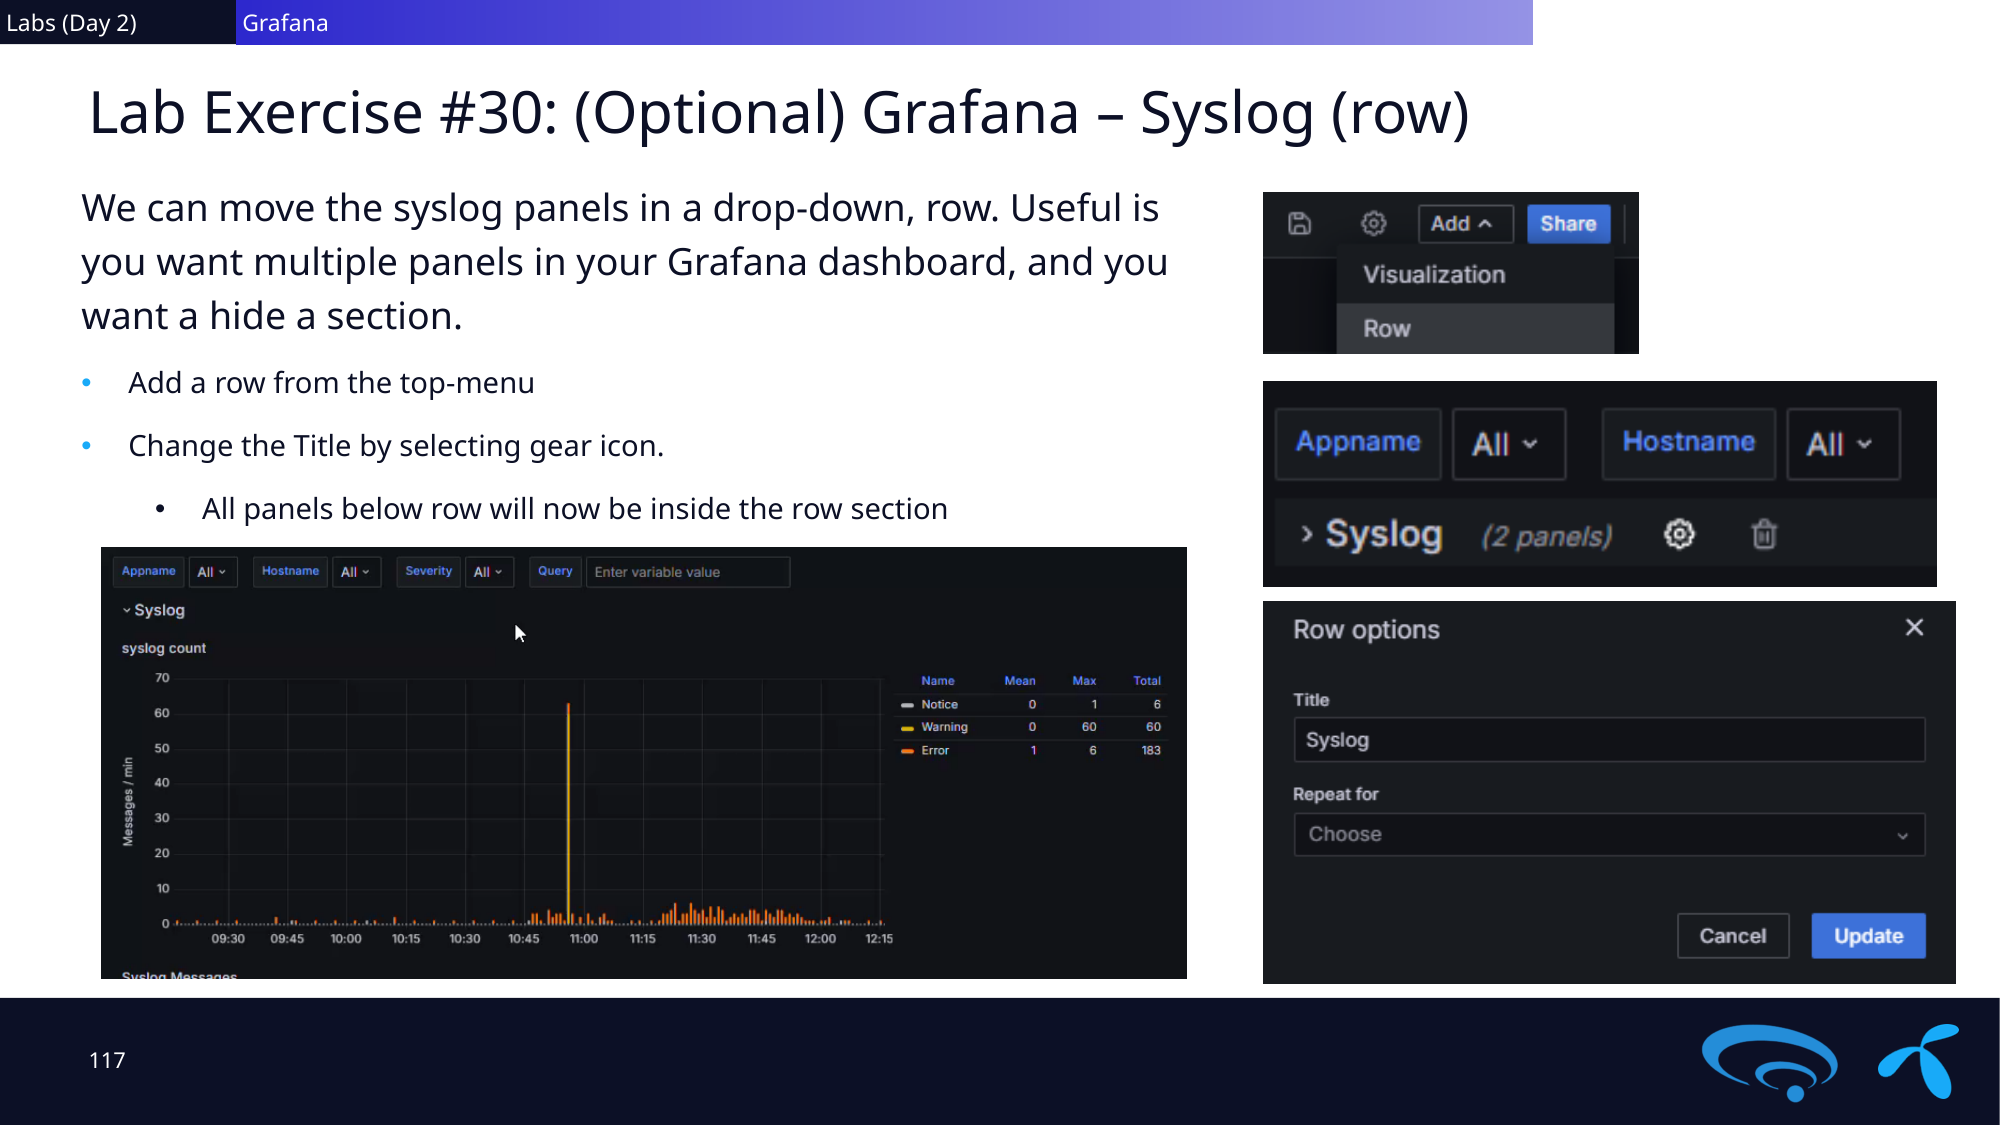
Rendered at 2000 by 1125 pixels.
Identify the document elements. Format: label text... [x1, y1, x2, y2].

text_box We can move the syslog panels in a drop-down, row. Useful is you want multiple panels in your Grafana dashboard, and you want a hide a section. Add a row from the top-menu Change the Title by selecting gear icon. All panels below row will now be inside the row section [81, 145, 1196, 910]
picture [1262, 381, 1937, 587]
picture [1878, 1024, 1959, 1099]
picture [1262, 192, 1639, 355]
text_box Grafana [236, 0, 1533, 45]
picture [1262, 601, 1956, 984]
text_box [100, 546, 1188, 980]
slide_number 117 [88, 1024, 237, 1099]
title Lab Exercise #30: (Optional) Grafana – Syslog (row) [88, 70, 1911, 160]
footer Labs (Day 2) [0, 0, 236, 45]
picture [1694, 1006, 1843, 1119]
